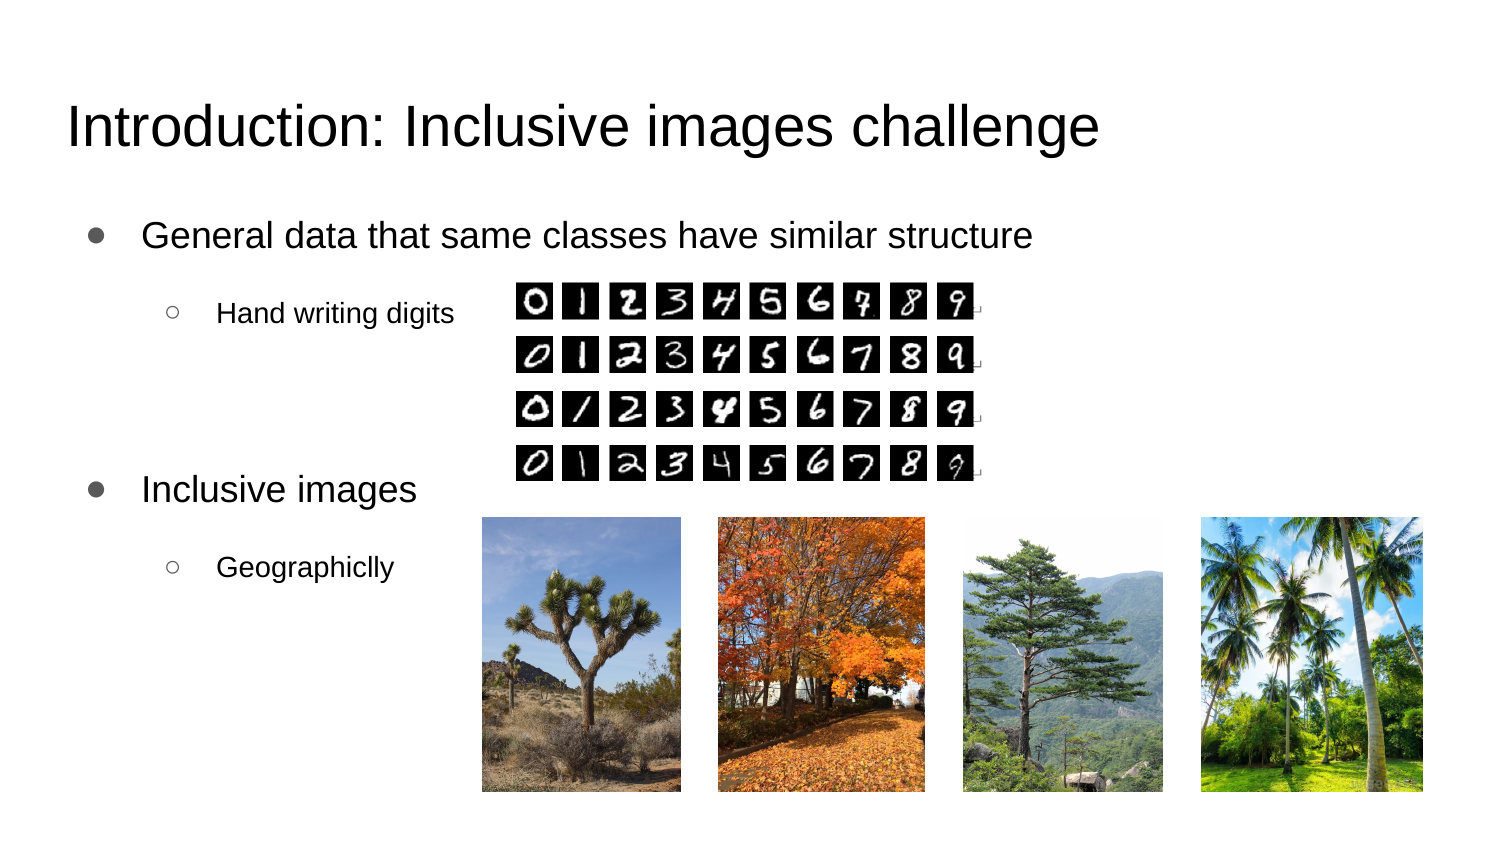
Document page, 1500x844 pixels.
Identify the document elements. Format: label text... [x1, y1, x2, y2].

picture [481, 517, 682, 793]
picture [1201, 517, 1424, 793]
picture [962, 517, 1164, 793]
picture [481, 262, 1019, 496]
list General data that same classes have similar structure Hand writing digits Inclusive images Geographiclly [51, 189, 1449, 750]
title Introduction: Inclusive images challenge [51, 72, 1449, 167]
picture [718, 517, 925, 793]
